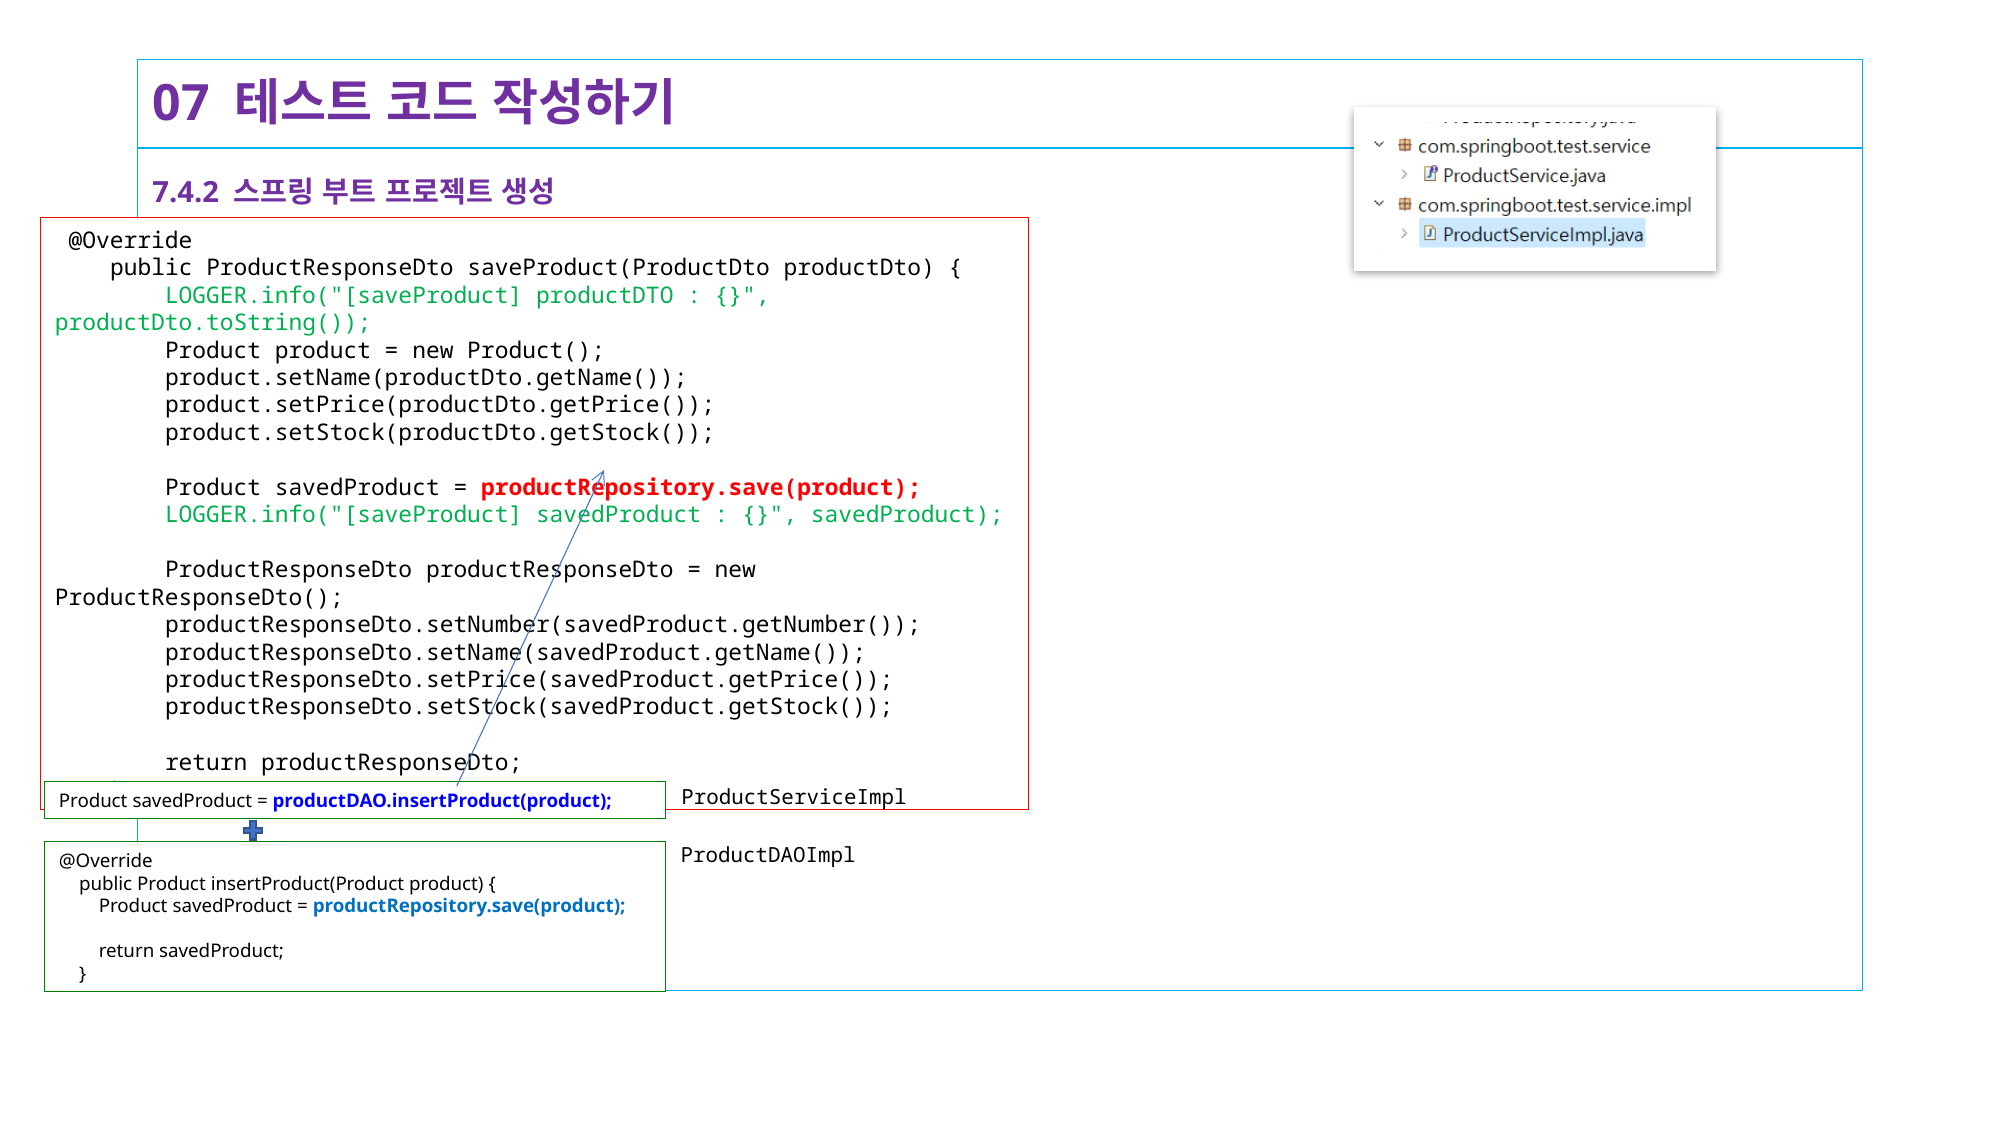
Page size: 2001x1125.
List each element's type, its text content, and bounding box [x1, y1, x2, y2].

text_box [243, 820, 263, 841]
text_box ProductServiceImpl [666, 776, 932, 817]
text_box ProductDAOImpl [665, 834, 931, 875]
text_box Product savedProduct = productDAO.insertProduct(product); [44, 781, 666, 819]
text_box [372, 554, 689, 702]
picture [1368, 121, 1702, 257]
list 7.4.2 스프링 부트 프로젝트 생성 [137, 148, 1863, 991]
text_box @Override public Product insertProduct(Product product) { Product savedProduct = productRepository.save(product); return savedProduct; } [44, 841, 666, 992]
title 07 테스트 코드 작성하기 [137, 59, 1863, 148]
text_box @Override public ProductResponseDto saveProduct(ProductDto productDto) { LOGGER.info("[saveProduct] productDTO : {}", productDto.toString()); Product product = new Product(); product.setName(productDto.getName()); product.setPrice(productDto.getPrice()); product.setStock(productDto.getStock()); Product savedProduct = productRepository.save(product); LOGGER.info("[saveProduct] savedProduct : {}", savedProduct); ProductResponseDto productResponseDto = new ProductResponseDto(); productResponseDto.setNumber(savedProduct.getNumber()); productResponseDto.setName(savedProduct.getName()); productResponseDto.setPrice(savedProduct.getPrice()); productResponseDto.setStock(savedProduct.getStock()); return productResponseDto; } [40, 217, 1029, 810]
